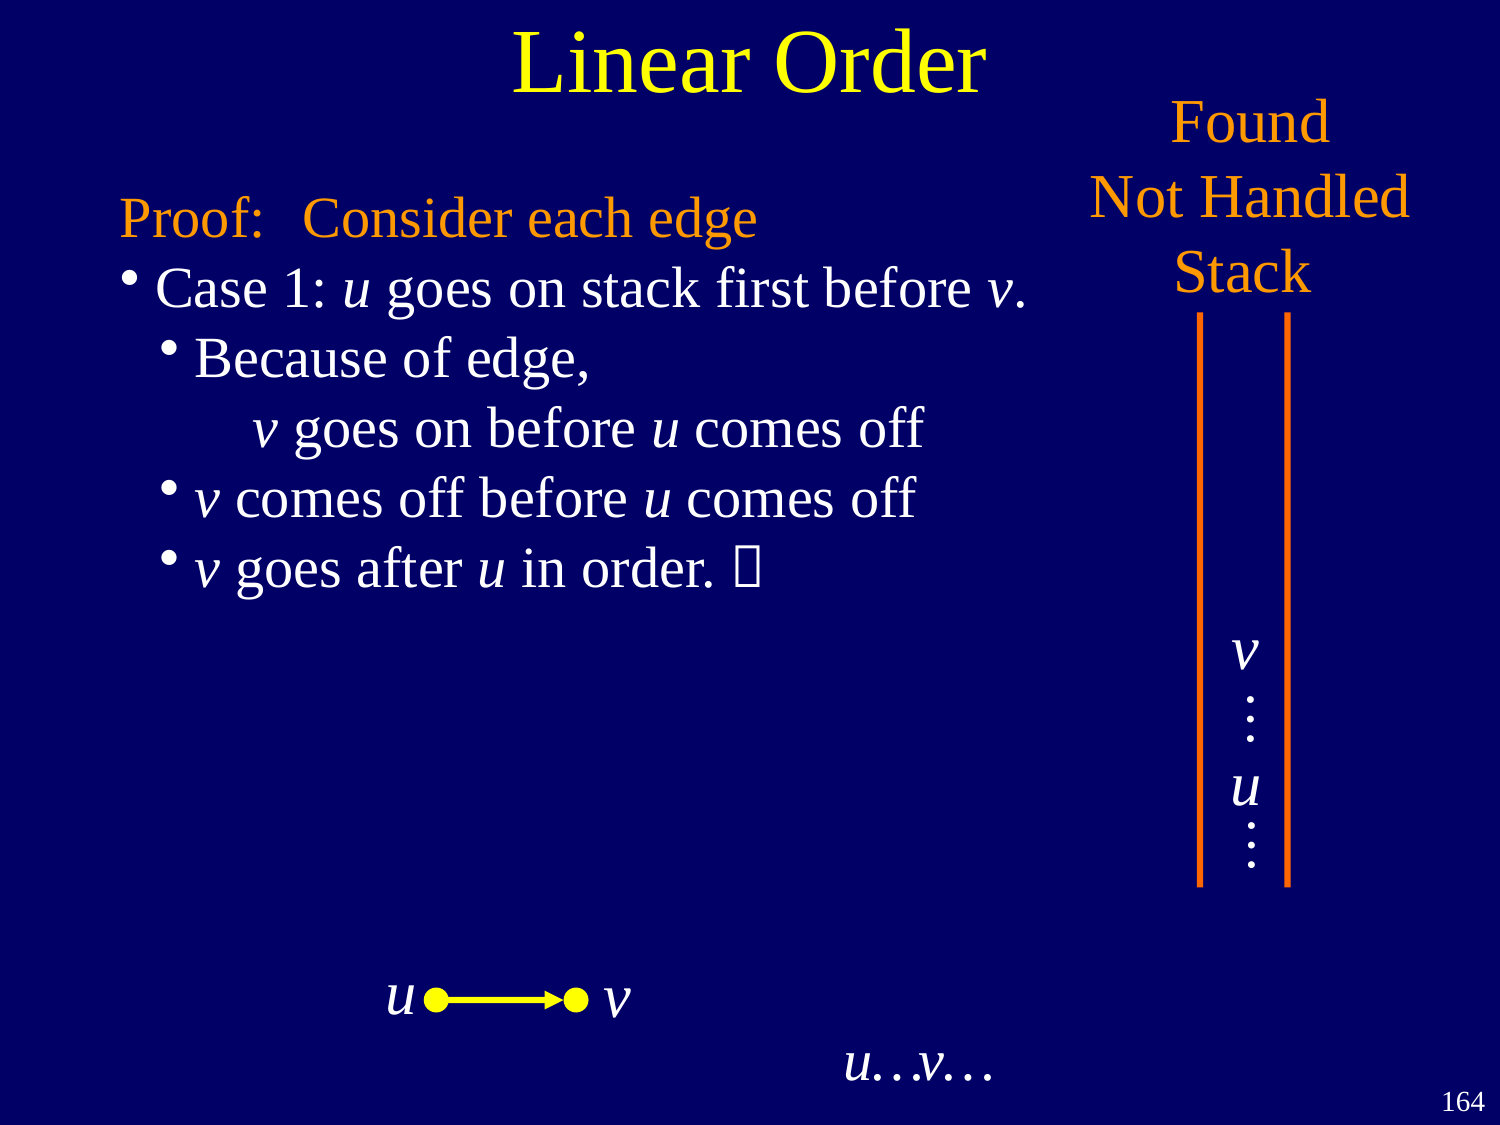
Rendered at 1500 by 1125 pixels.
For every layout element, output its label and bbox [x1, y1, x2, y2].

text_box [370, 944, 647, 1038]
text_box [828, 1014, 1011, 1100]
title [112, 0, 1388, 150]
text_box [1075, 72, 1427, 888]
text_box [105, 171, 1043, 607]
